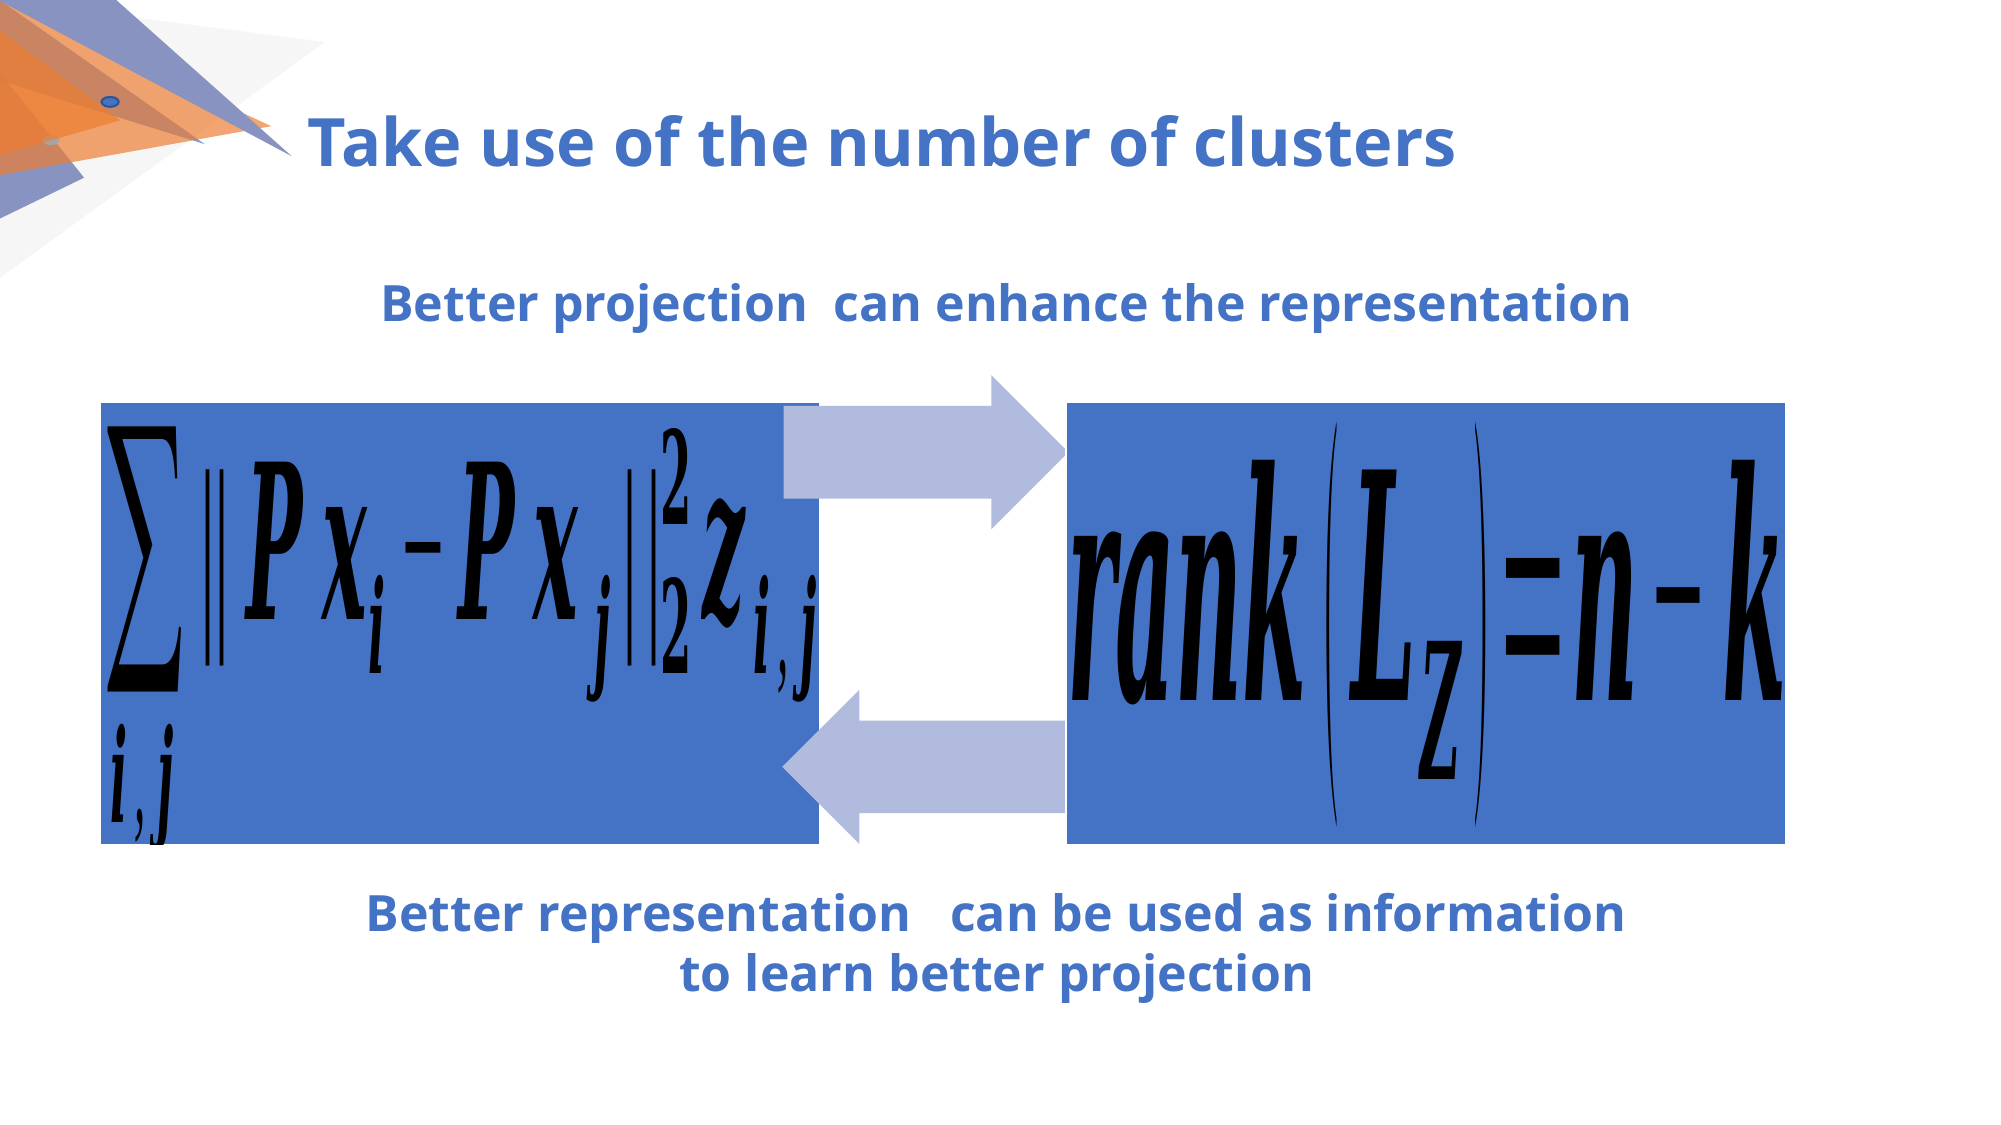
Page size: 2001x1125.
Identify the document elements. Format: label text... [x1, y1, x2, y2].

text_box Take use of the number of clusters [325, 91, 1529, 187]
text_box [0, 0, 325, 280]
text_box [783, 375, 1065, 530]
text_box [782, 689, 1065, 845]
